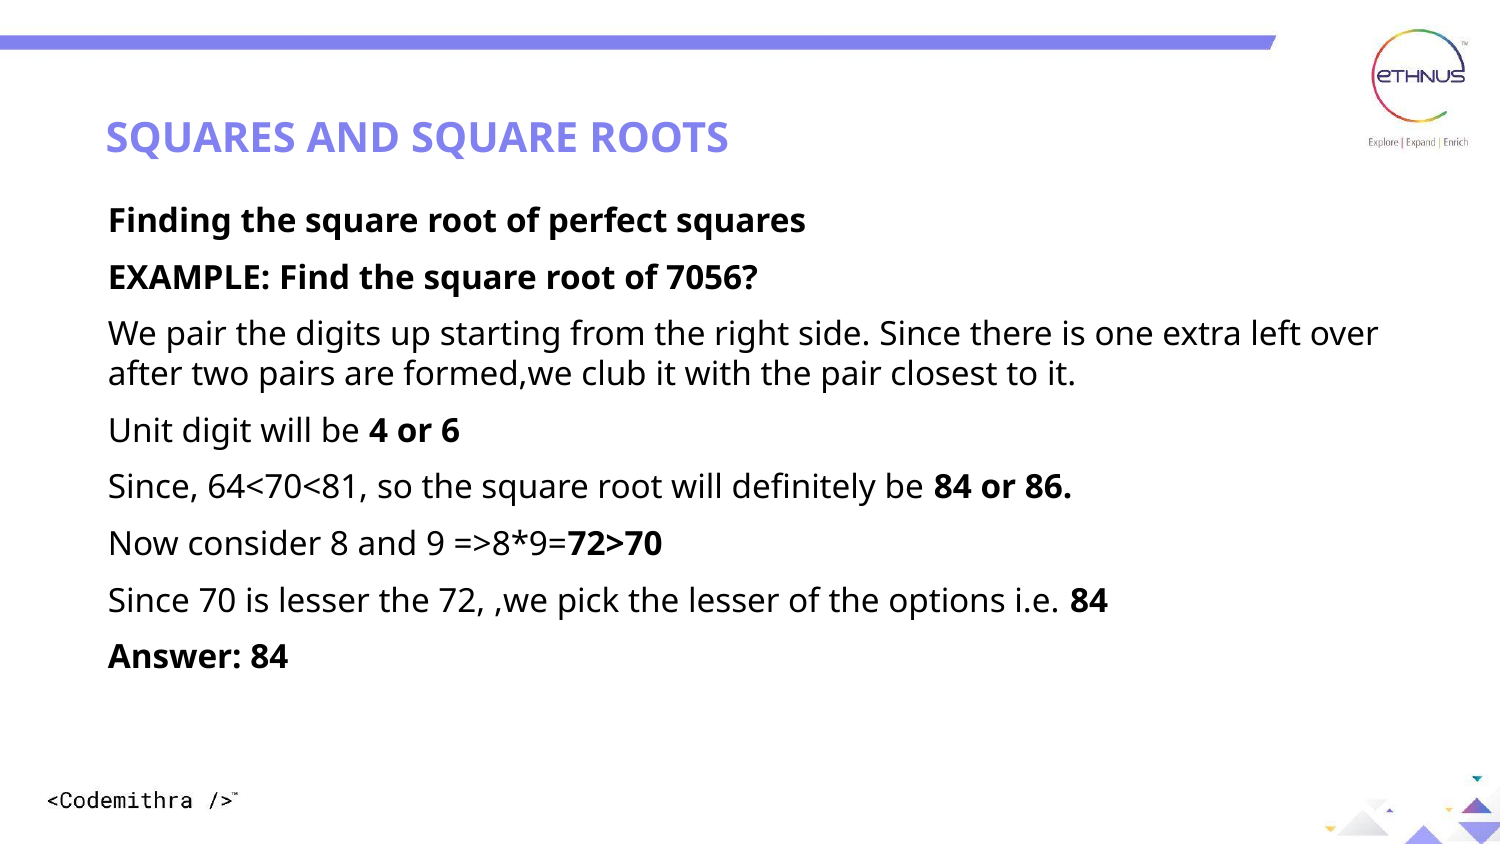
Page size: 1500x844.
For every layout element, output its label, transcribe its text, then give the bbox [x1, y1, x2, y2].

text_box SQUARES AND SQUARE ROOTS [90, 103, 1154, 169]
picture [0, 1, 1500, 844]
text_box Finding the square root of perfect squares EXAMPLE: Find the square root of 7056? We pair the digits up starting from the right side. Since there is one extra left over after two pairs are formed,we club it with the pair closest to it. Unit digit will be 4 or 6 Since, 64<70<81, so the square root will definitely be 84 or 86. Now consider 8 and 9 =>8*9=72>70 Since 70 is lesser the 72, ,we pick the lesser of the options i.e. 84 Answer: 84 [92, 191, 1407, 683]
